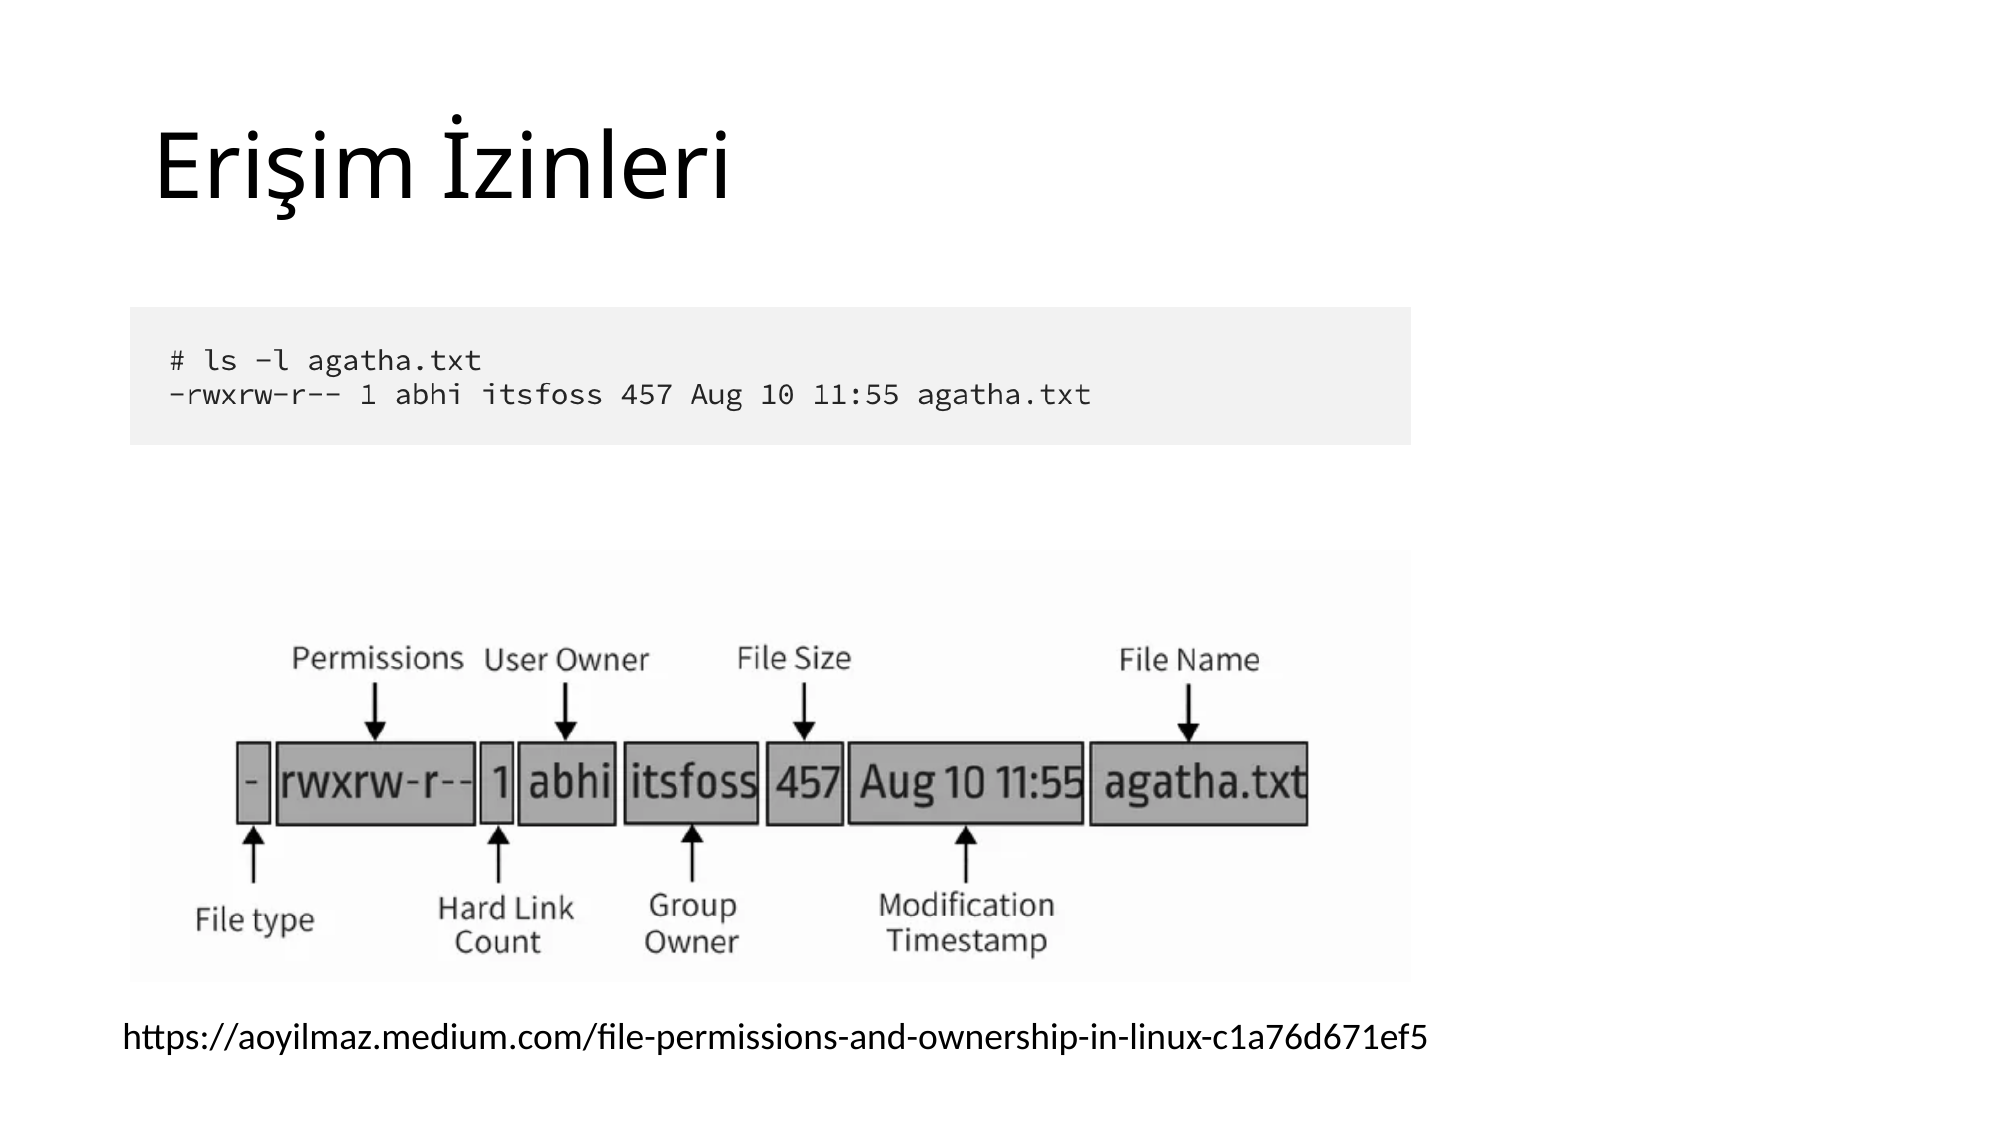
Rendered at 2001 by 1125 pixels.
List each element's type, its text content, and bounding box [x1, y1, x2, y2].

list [77, 267, 1501, 982]
text_box https://aoyilmaz.medium.com/file-permissions-and-ownership-in-linux-c1a76d671ef5 [107, 1004, 1772, 1065]
title Erişim İzinleri [137, 59, 1863, 278]
